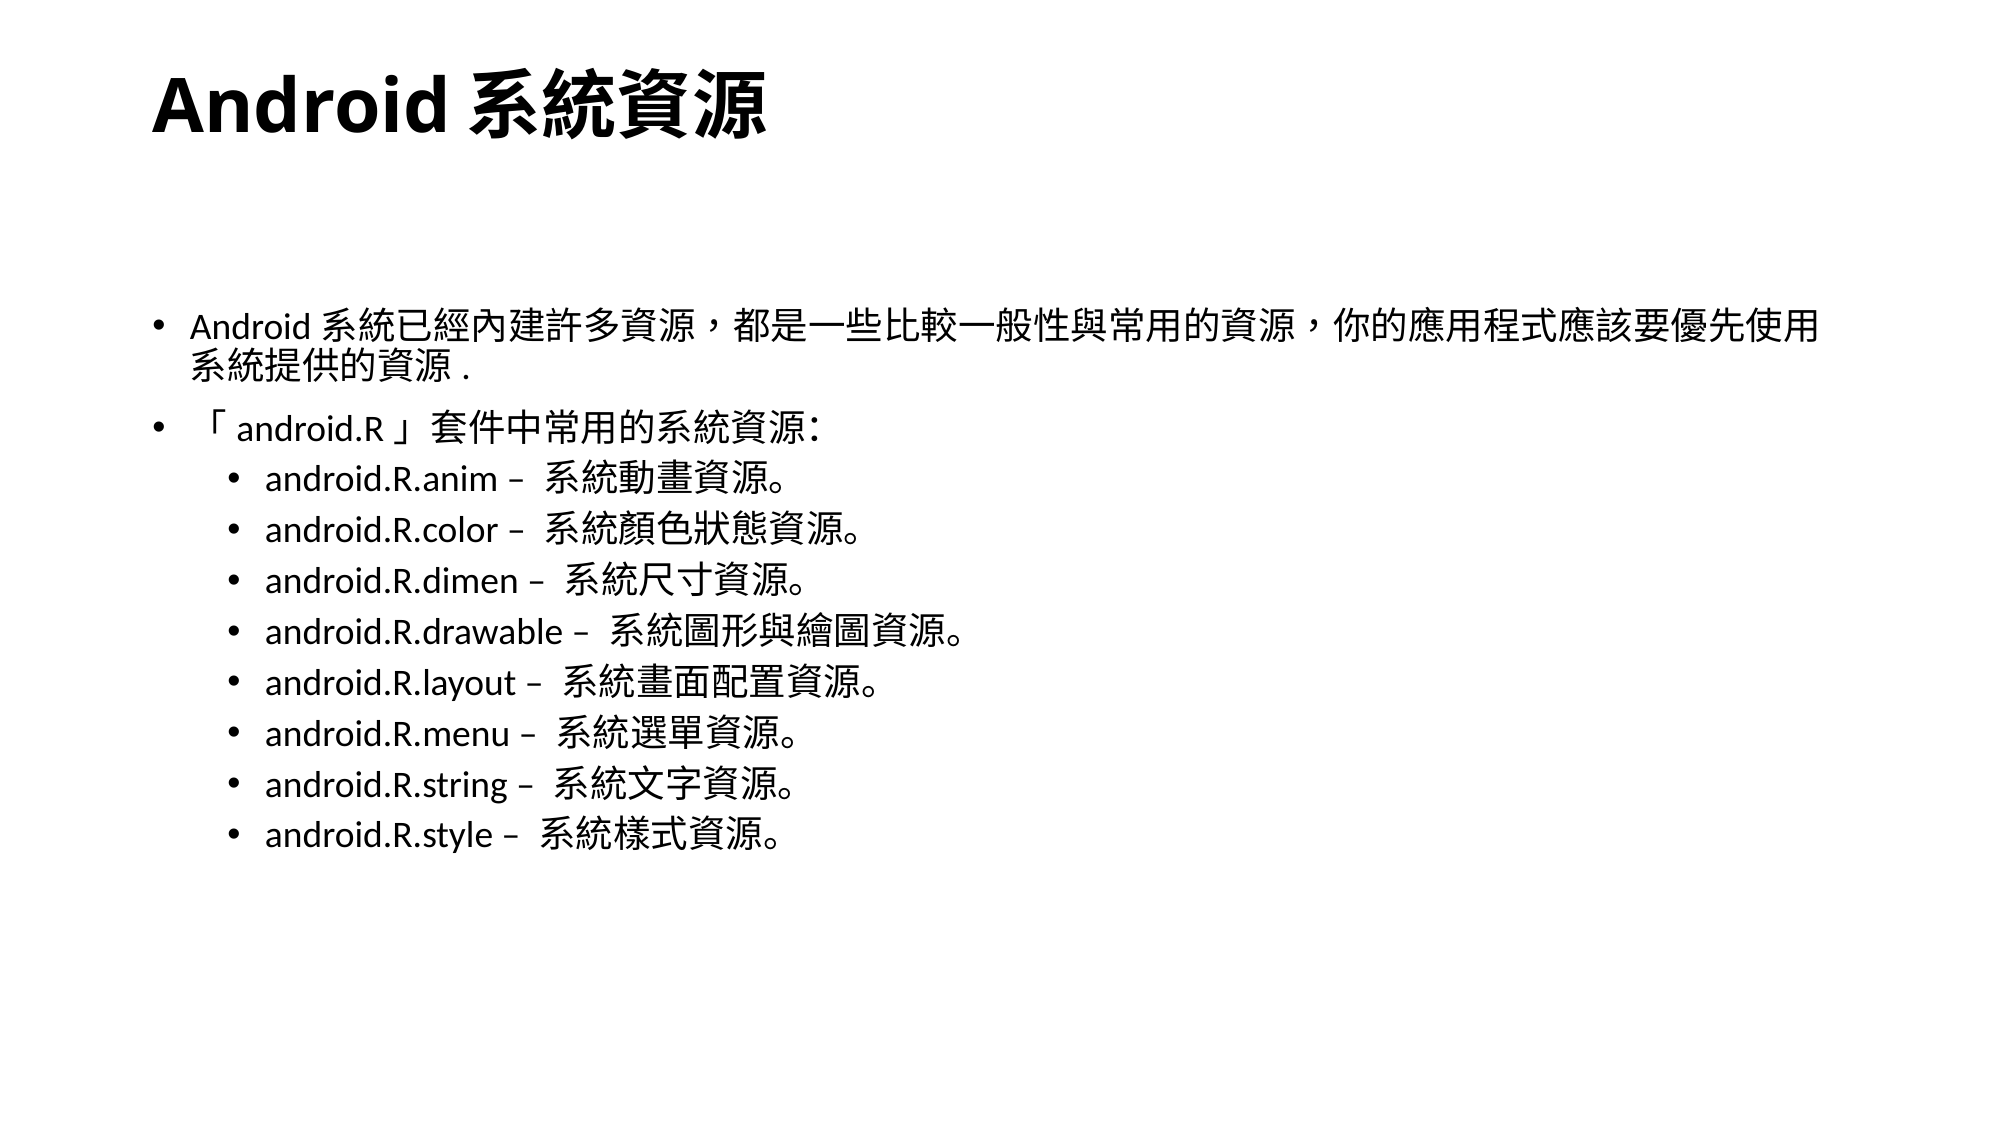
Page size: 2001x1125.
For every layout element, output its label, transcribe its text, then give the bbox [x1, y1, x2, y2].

list Android系統已經內建許多資源，都是一些比較一般性與常用的資源，你的應用程式應該要優先使用系統提供的資源. 「android.R」套件中常用的系統資源： android.R.anim – 系統動畫資源。 android.R.color – 系統顏色狀態資源。 android.R.dimen – 系統尺寸資源。 android.R.drawable – 系統圖形與繪圖資源。 android.R.layout – 系統畫面配置資源。 android.R.menu – 系統選單資源。 android.R.string – 系統文字資源。 android.R.style – 系統樣式資源。 [137, 299, 1863, 1014]
title Android系統資源 [137, 59, 1863, 157]
